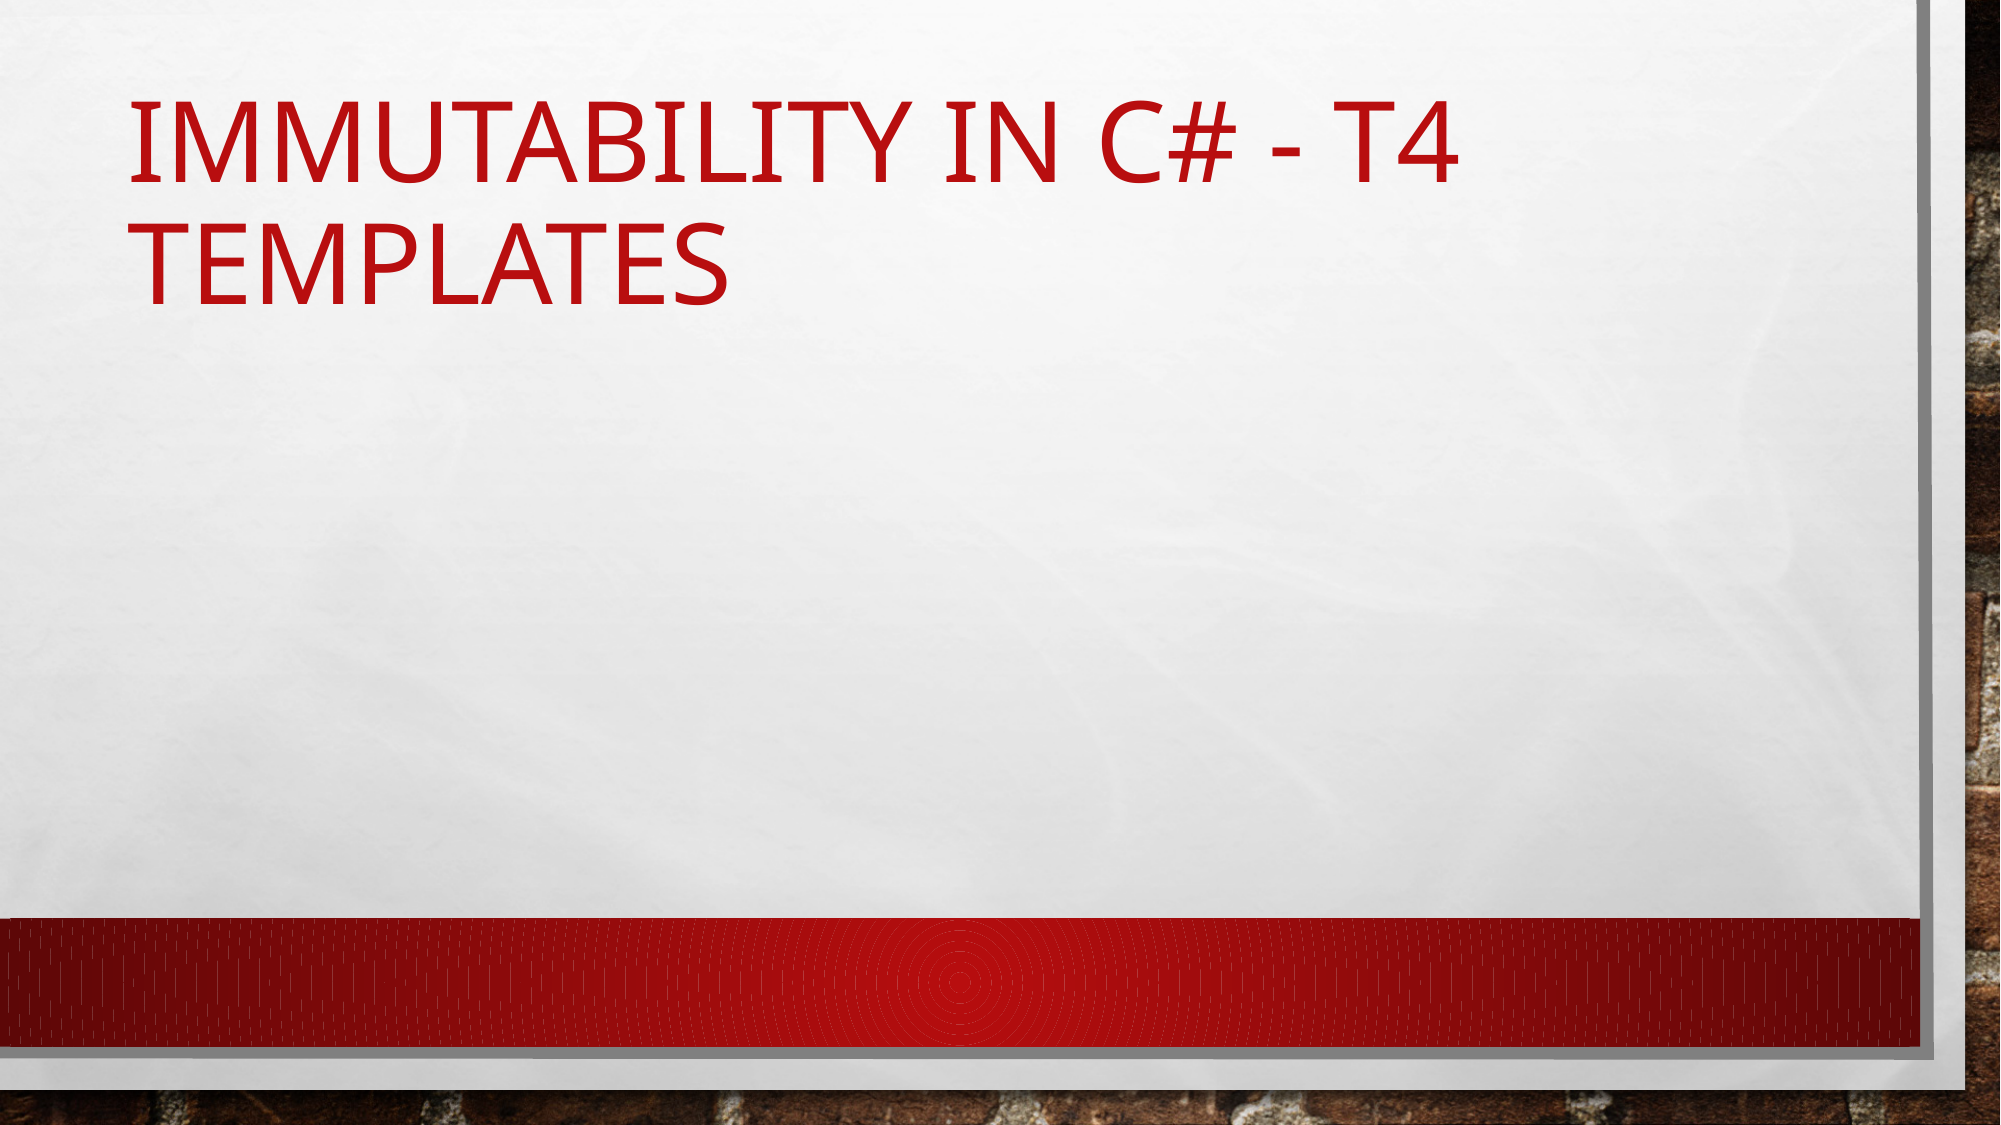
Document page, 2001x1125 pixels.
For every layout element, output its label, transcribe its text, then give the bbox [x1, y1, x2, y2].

title IMMUTABILITY IN C# - t4 Templates [112, 112, 1818, 302]
picture [0, 0, 2000, 1125]
